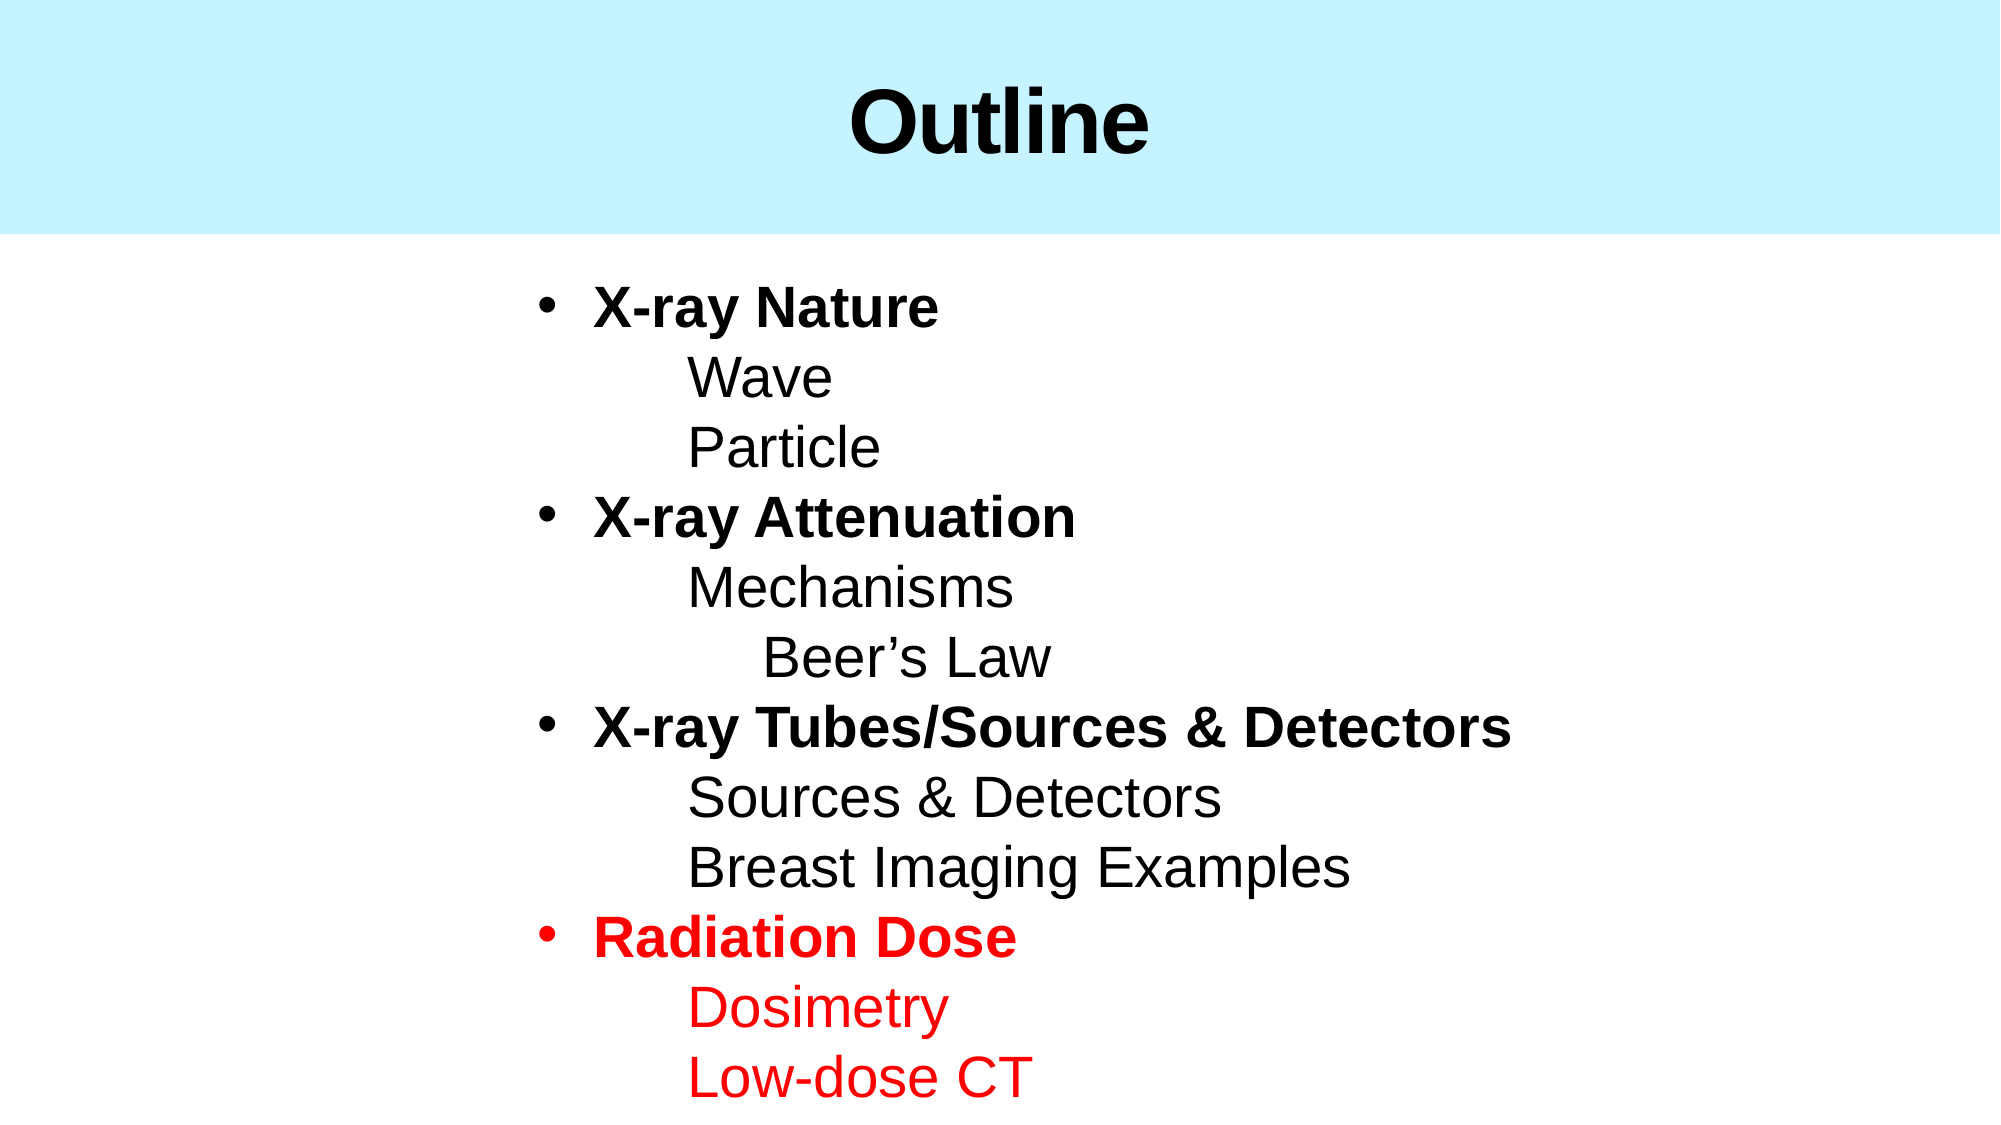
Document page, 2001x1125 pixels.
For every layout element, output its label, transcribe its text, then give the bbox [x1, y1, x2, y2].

text_box X-ray Nature Wave Particle X-ray Attenuation Mechanisms Beer’s Law X-ray Tubes/Sources & Detectors Sources & Detectors Breast Imaging Examples Radiation Dose Dosimetry Low-dose CT [522, 261, 1584, 1117]
title Outline [0, 0, 2000, 234]
